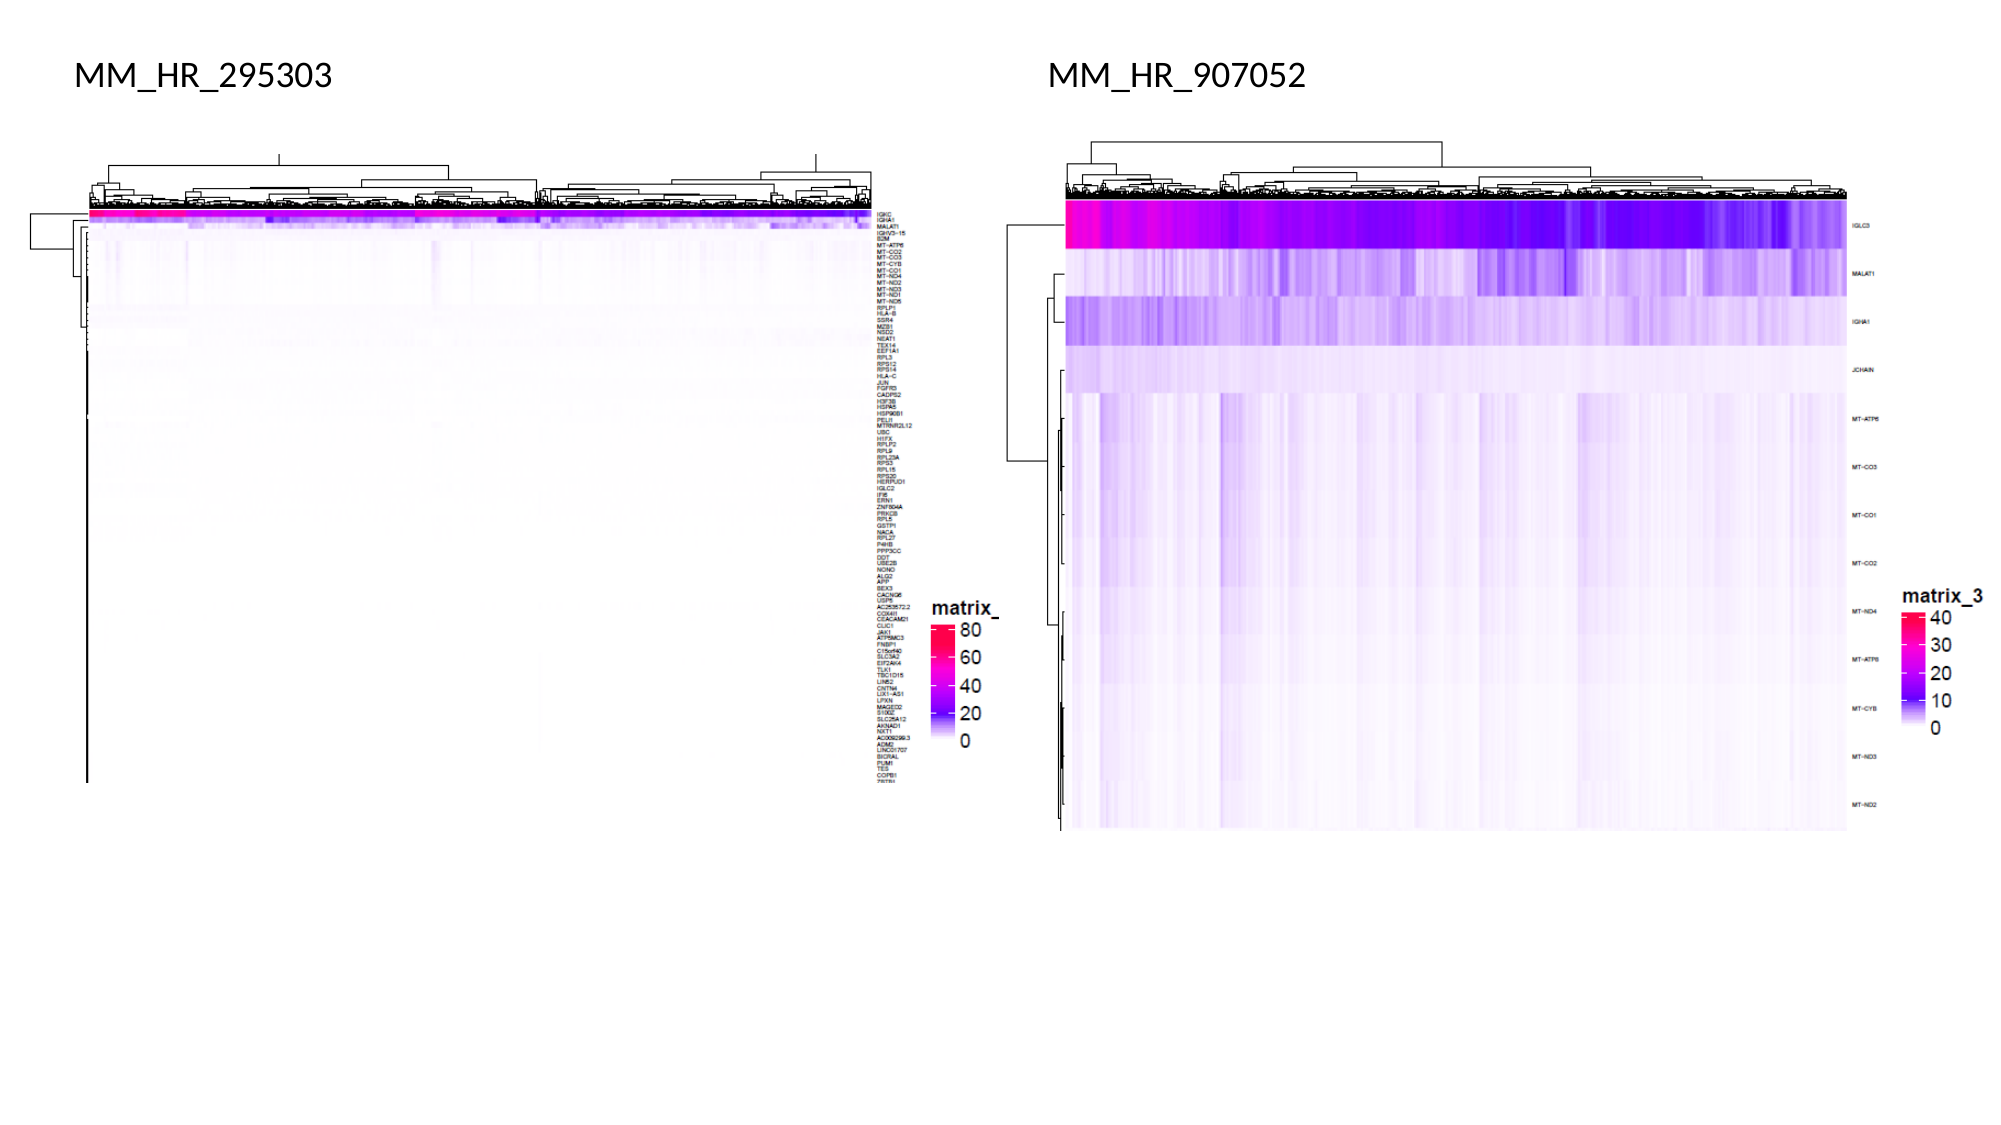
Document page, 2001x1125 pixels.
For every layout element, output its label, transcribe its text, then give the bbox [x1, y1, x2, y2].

text_box MM_HR_295303 [59, 42, 524, 102]
text_box MM_HR_907052 [1032, 42, 1322, 102]
picture [28, 136, 1990, 831]
